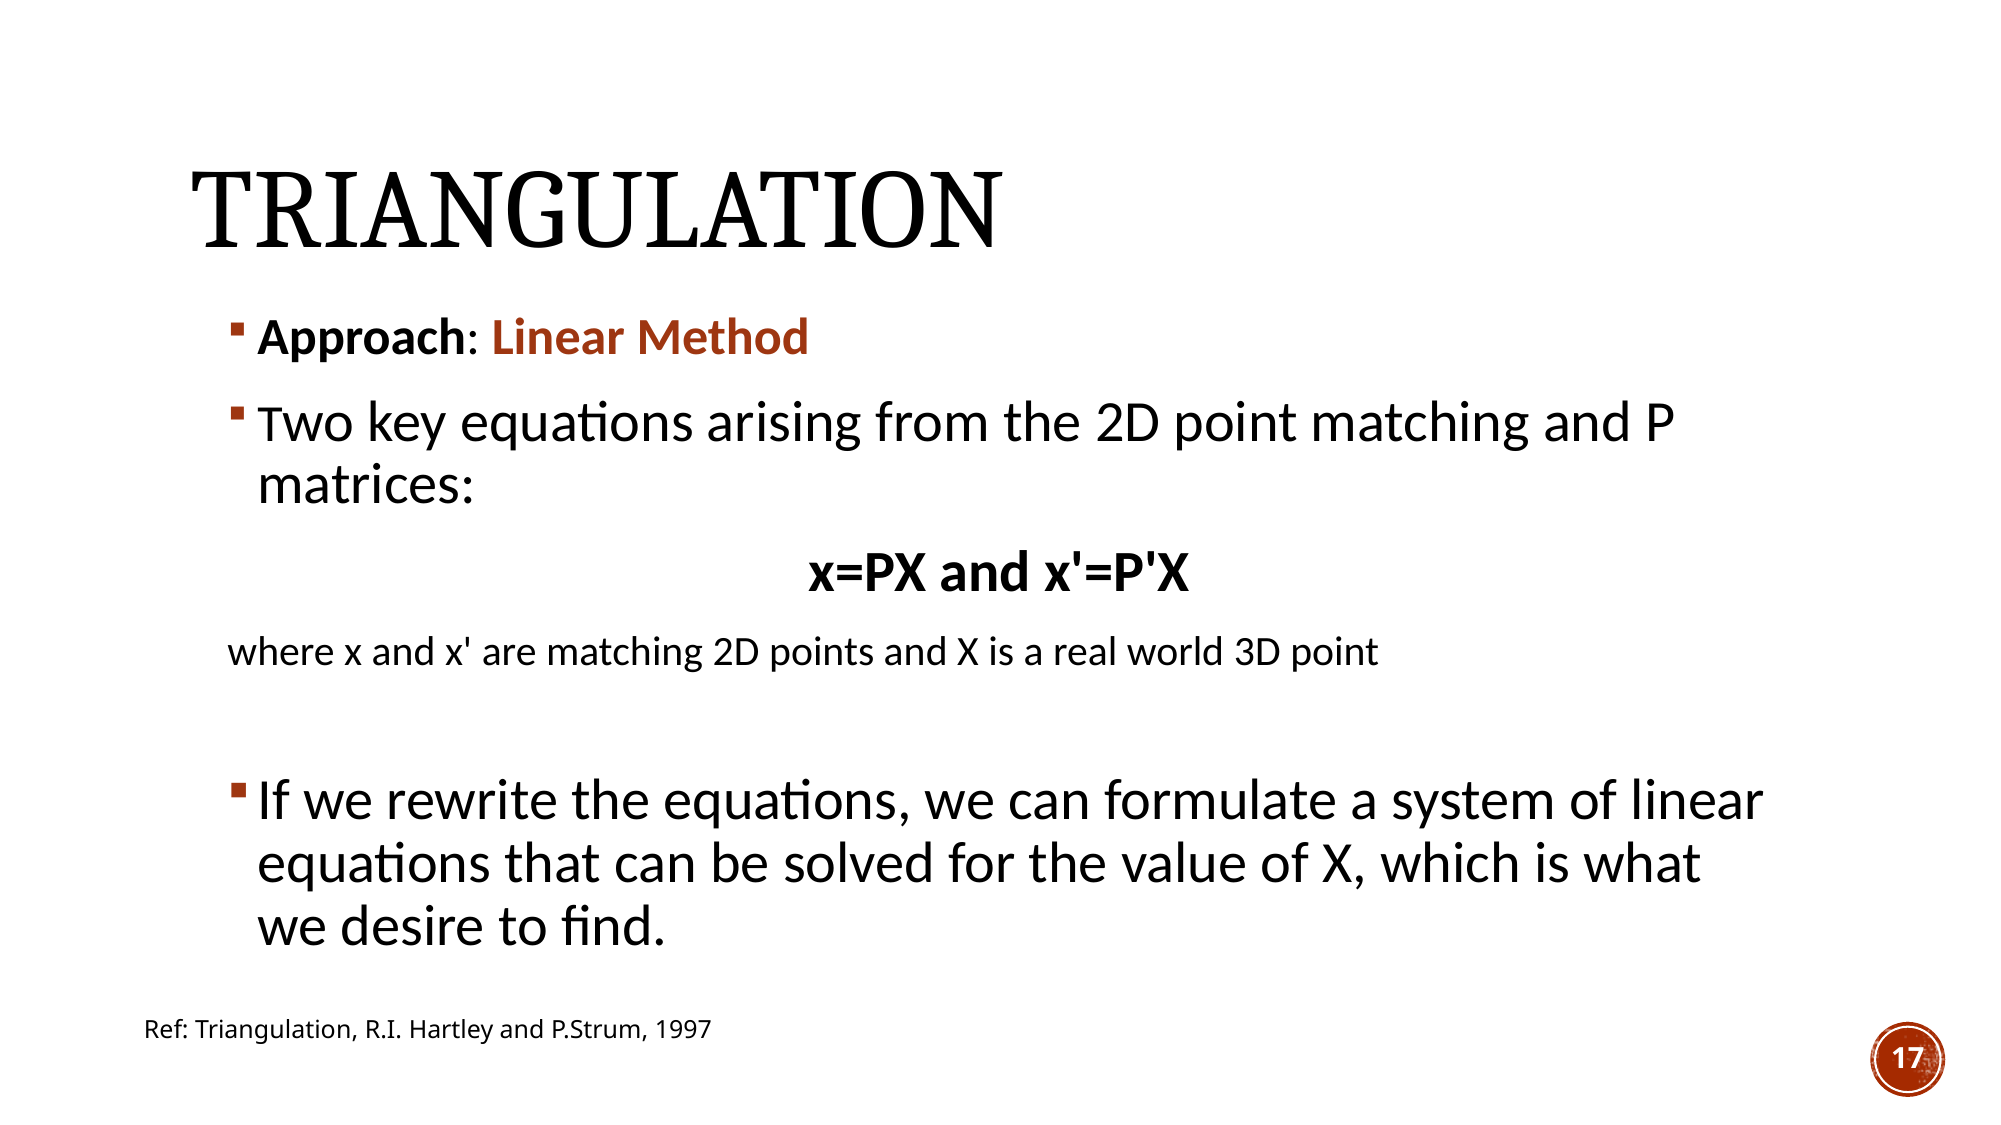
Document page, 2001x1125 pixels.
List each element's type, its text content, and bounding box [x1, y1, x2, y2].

slide_number 17 [1855, 1028, 1961, 1089]
title triangulation [175, 79, 1826, 344]
text_box Ref: Triangulation, R.I. Hartley and P.Strum, 1997 [129, 1006, 1607, 1051]
text_box Approach: Linear Method Two key equations arising from the 2D point matching and P matrices: x=PX and x'=P'X where x and x' are matching 2D points and X is a real world 3D point If we rewrite the equations, we can formulate a system of linear equations that can be solved for the value of X, which is what we desire to find. [212, 302, 1800, 1125]
